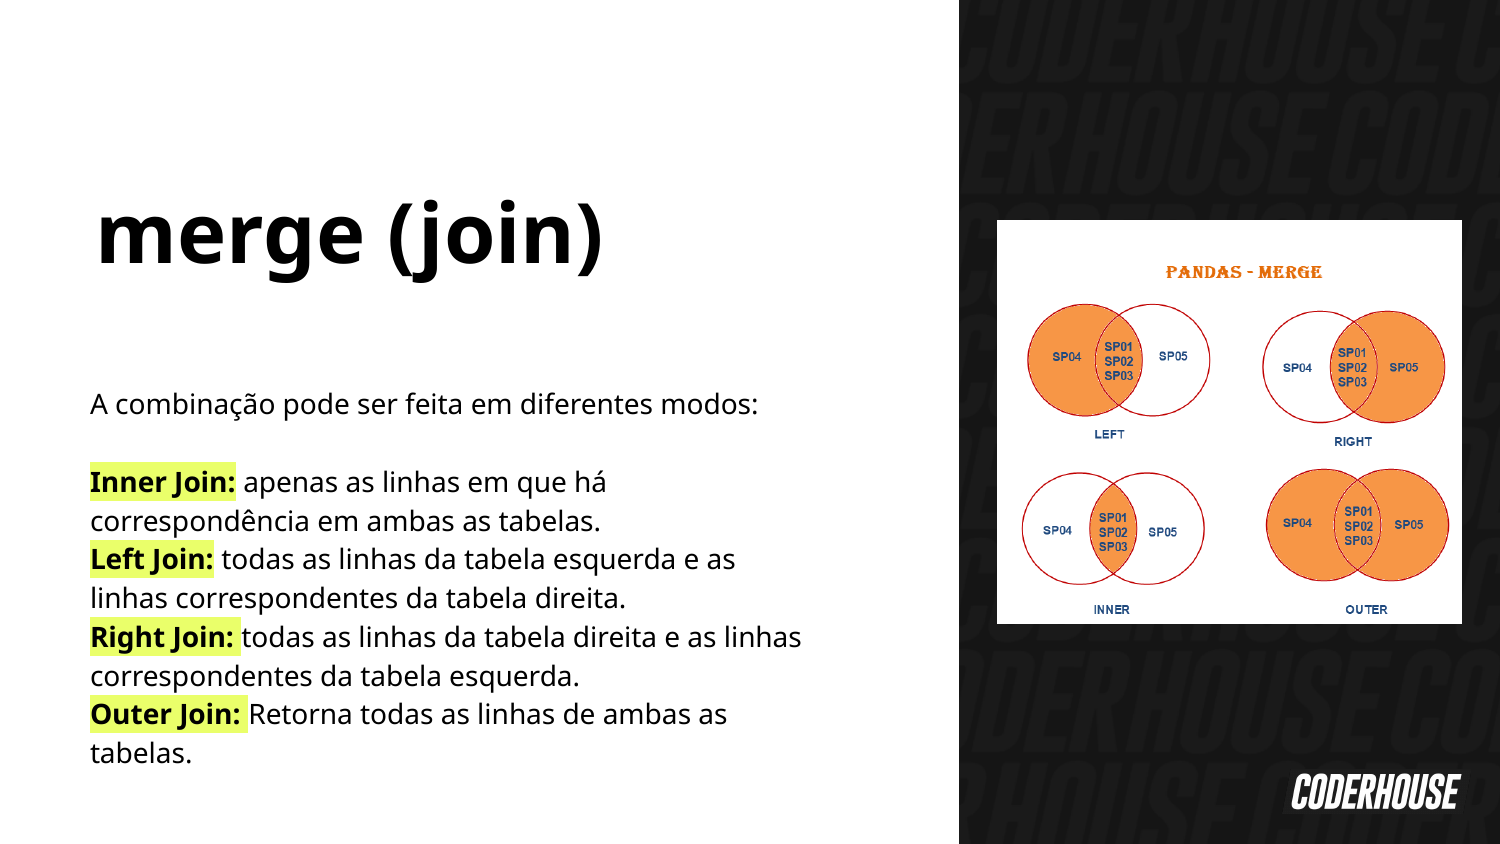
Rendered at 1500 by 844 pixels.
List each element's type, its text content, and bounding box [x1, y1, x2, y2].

picture [958, 0, 1500, 844]
text_box A combinação pode ser feita em diferentes modos: Inner Join: apenas as linhas em que há correspondência em ambas as tabelas. Left Join: todas as linhas da tabela esquerda e as linhas correspondentes da tabela direita. Right Join: todas as linhas da tabela direita e as linhas correspondentes da tabela esquerda. Outer Join: Retorna todas as linhas de ambas as tabelas. [75, 366, 826, 785]
text_box merge (join) [80, 176, 930, 297]
